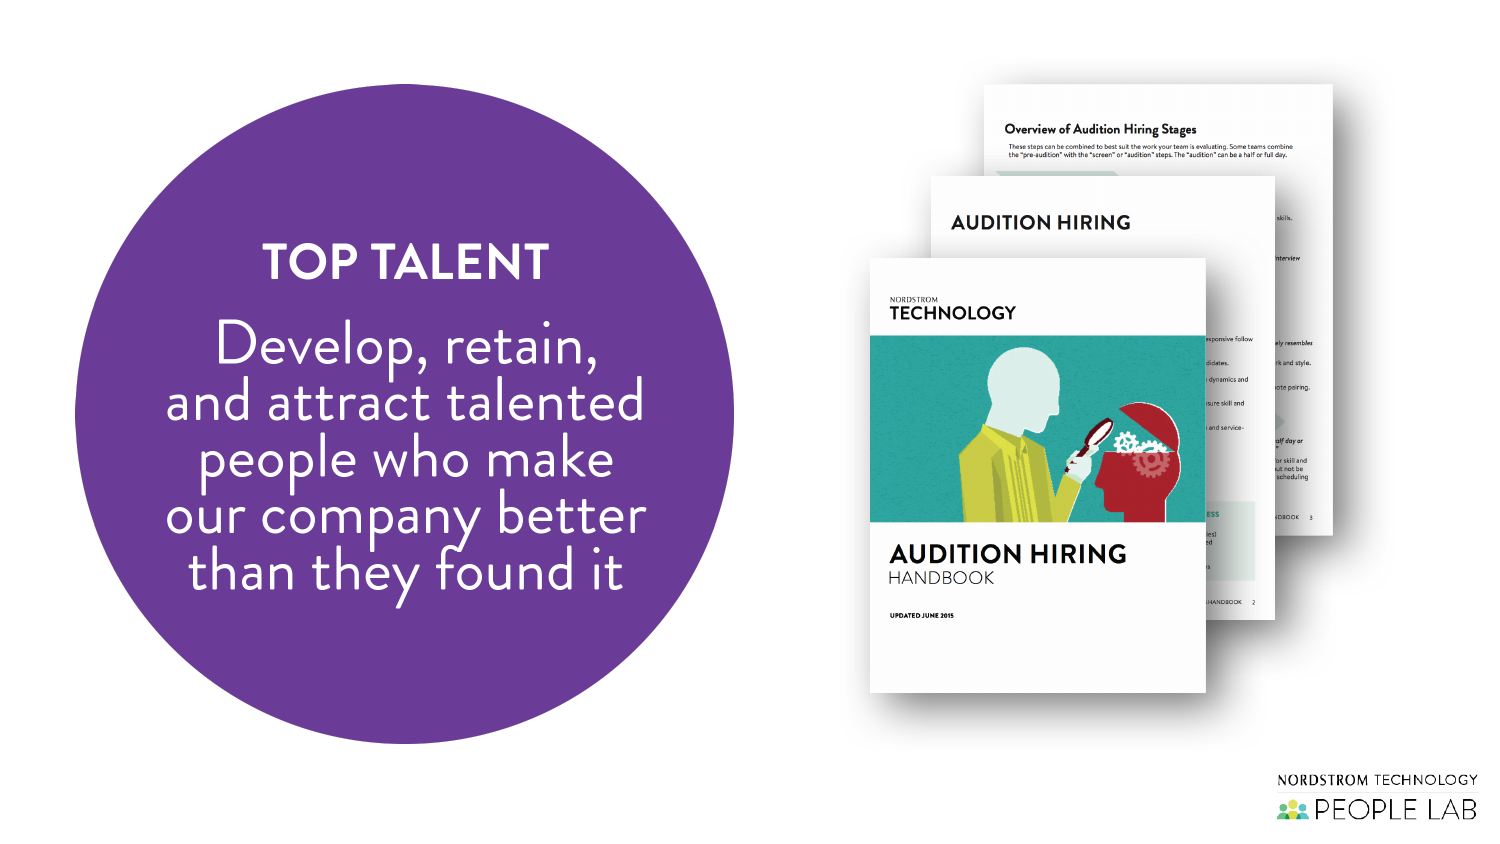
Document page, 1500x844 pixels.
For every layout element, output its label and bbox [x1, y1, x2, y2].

picture [74, 84, 734, 744]
text_box [869, 84, 1334, 693]
picture [1274, 768, 1480, 827]
